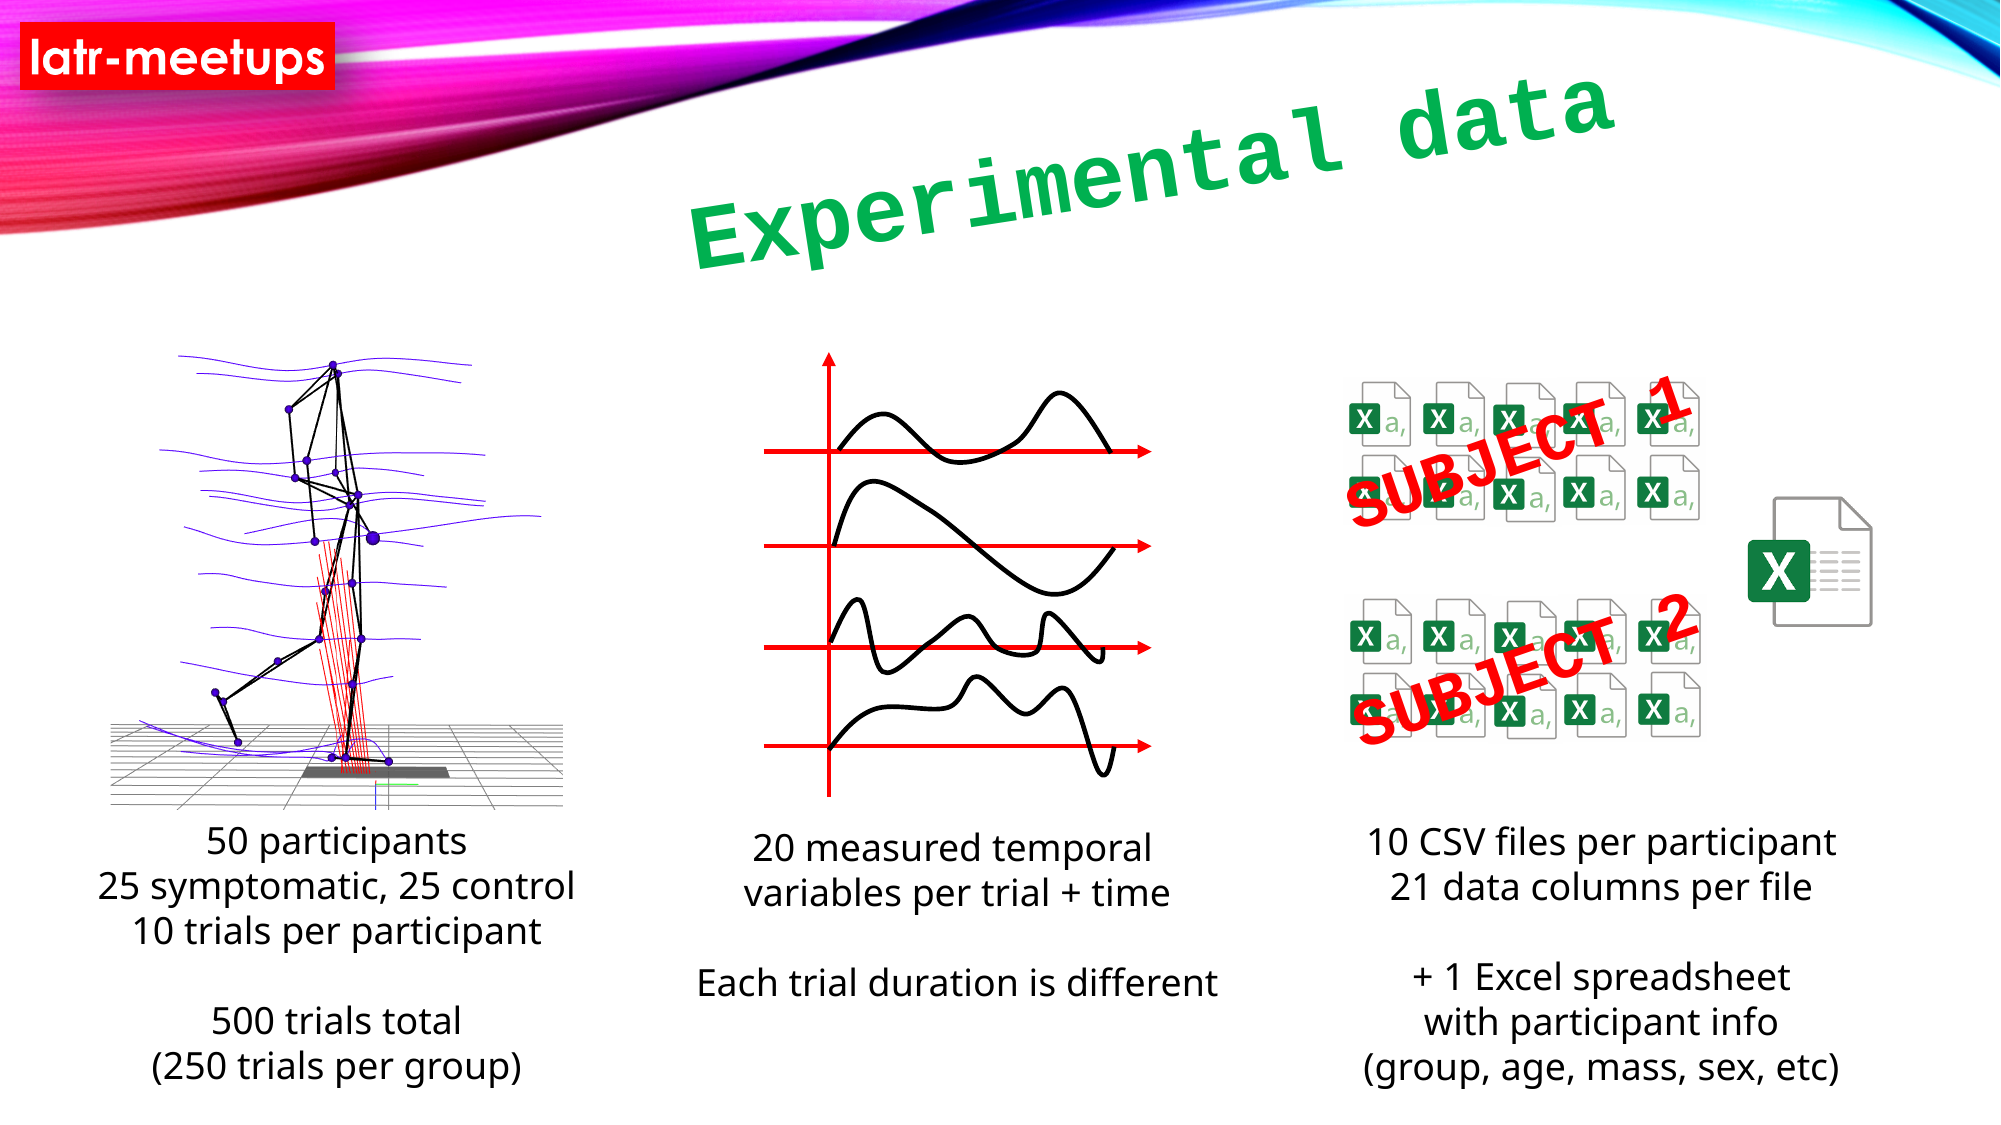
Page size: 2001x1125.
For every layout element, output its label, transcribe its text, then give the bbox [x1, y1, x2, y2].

picture [1890, 0, 2000, 75]
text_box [763, 351, 1152, 798]
picture [1910, 0, 2000, 45]
text_box Experimental data [664, 2, 1795, 299]
picture [110, 315, 564, 810]
text_box 50 participants 25 symptomatic, 25 control 10 trials per participant 500 trials total (250 trials per group) [82, 809, 592, 1095]
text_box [1318, 376, 1885, 744]
text_box 20 measured temporal variables per trial + time Each trial duration is different [681, 816, 1234, 1012]
picture [0, 0, 2000, 237]
text_box 10 CSV files per participant 21 data columns per file + 1 Excel spreadsheet with participant info (group, age, mass, sex, etc) [1348, 810, 1855, 1095]
